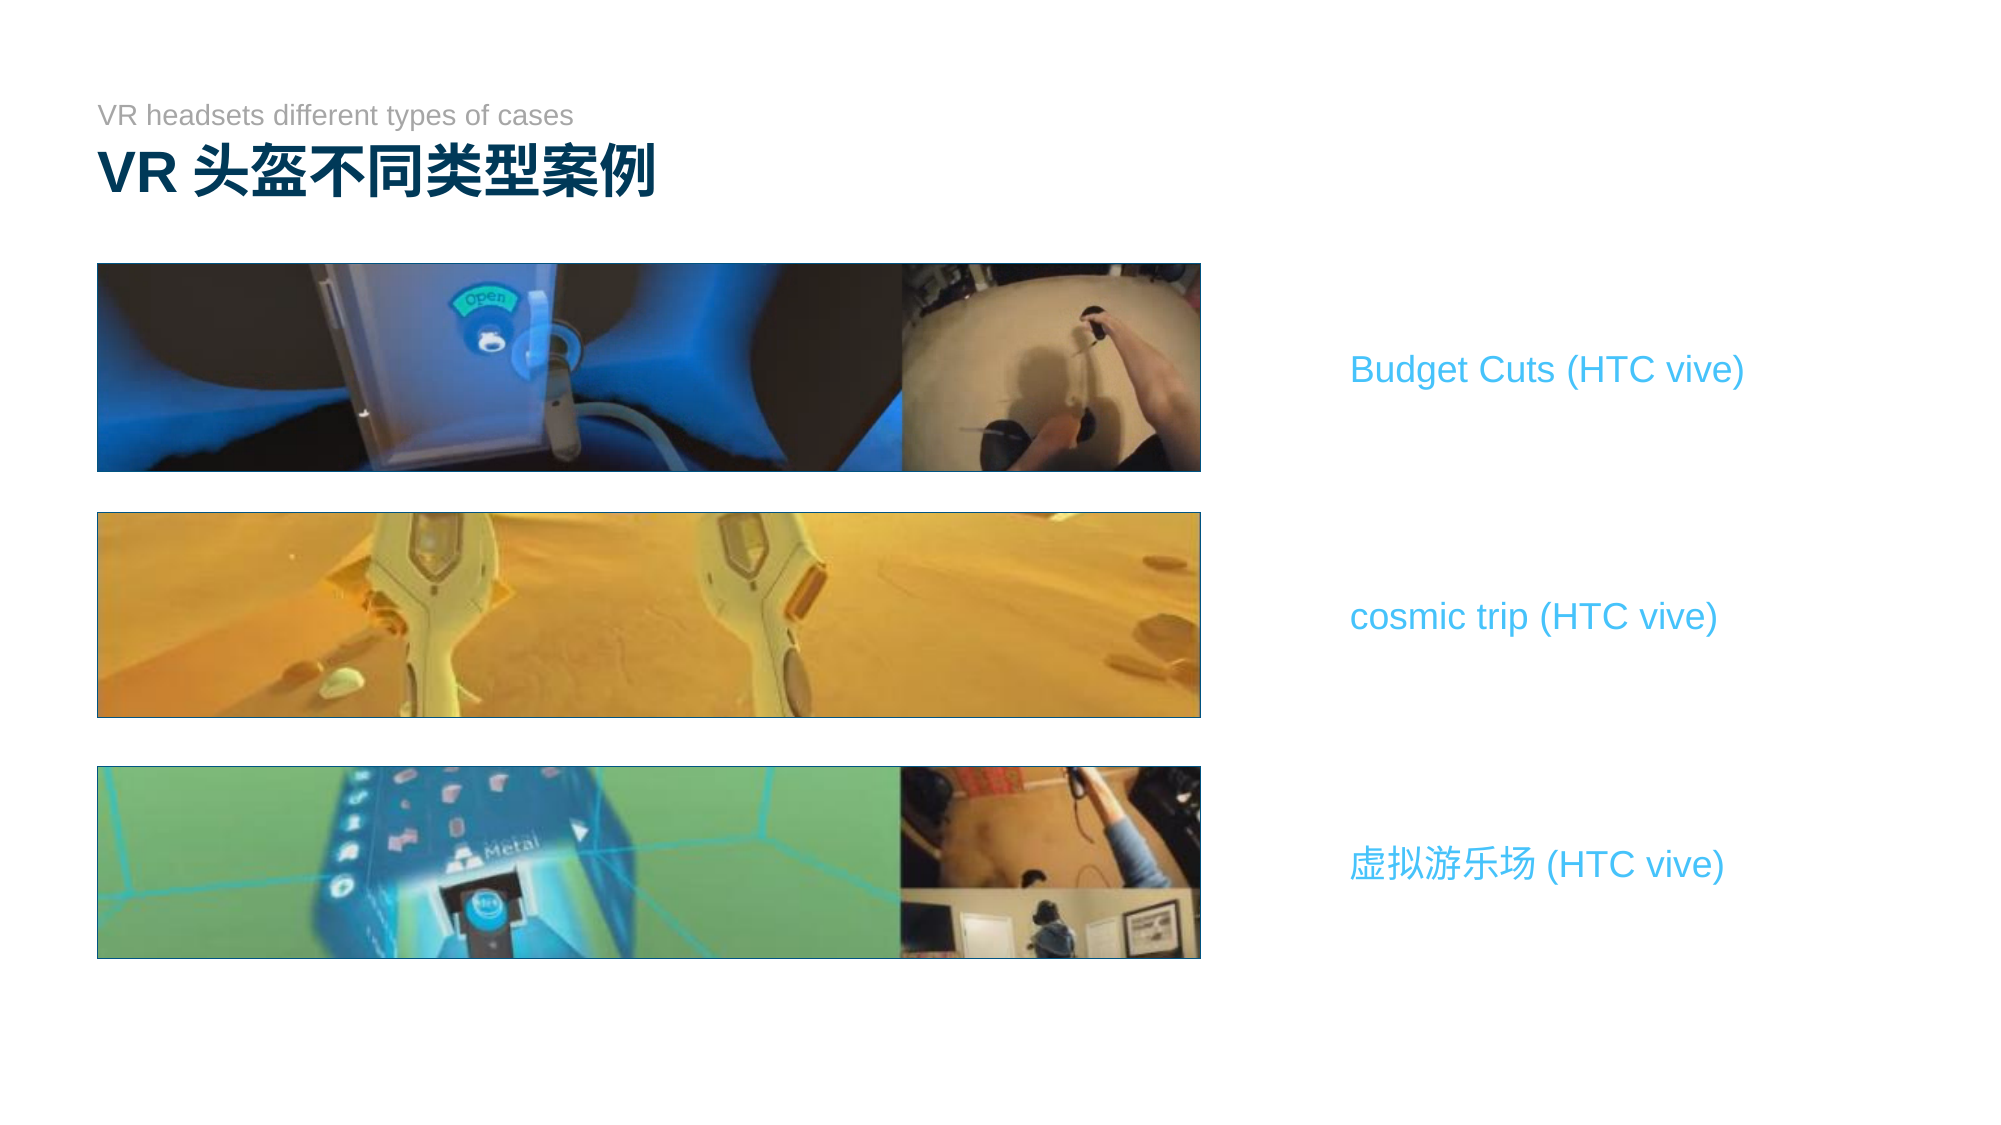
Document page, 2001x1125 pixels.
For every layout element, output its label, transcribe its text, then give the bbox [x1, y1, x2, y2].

text_box VR headsets different types of cases [97, 88, 1639, 134]
text_box VR头盔不同类型案例 [97, 134, 1639, 205]
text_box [97, 263, 1769, 959]
